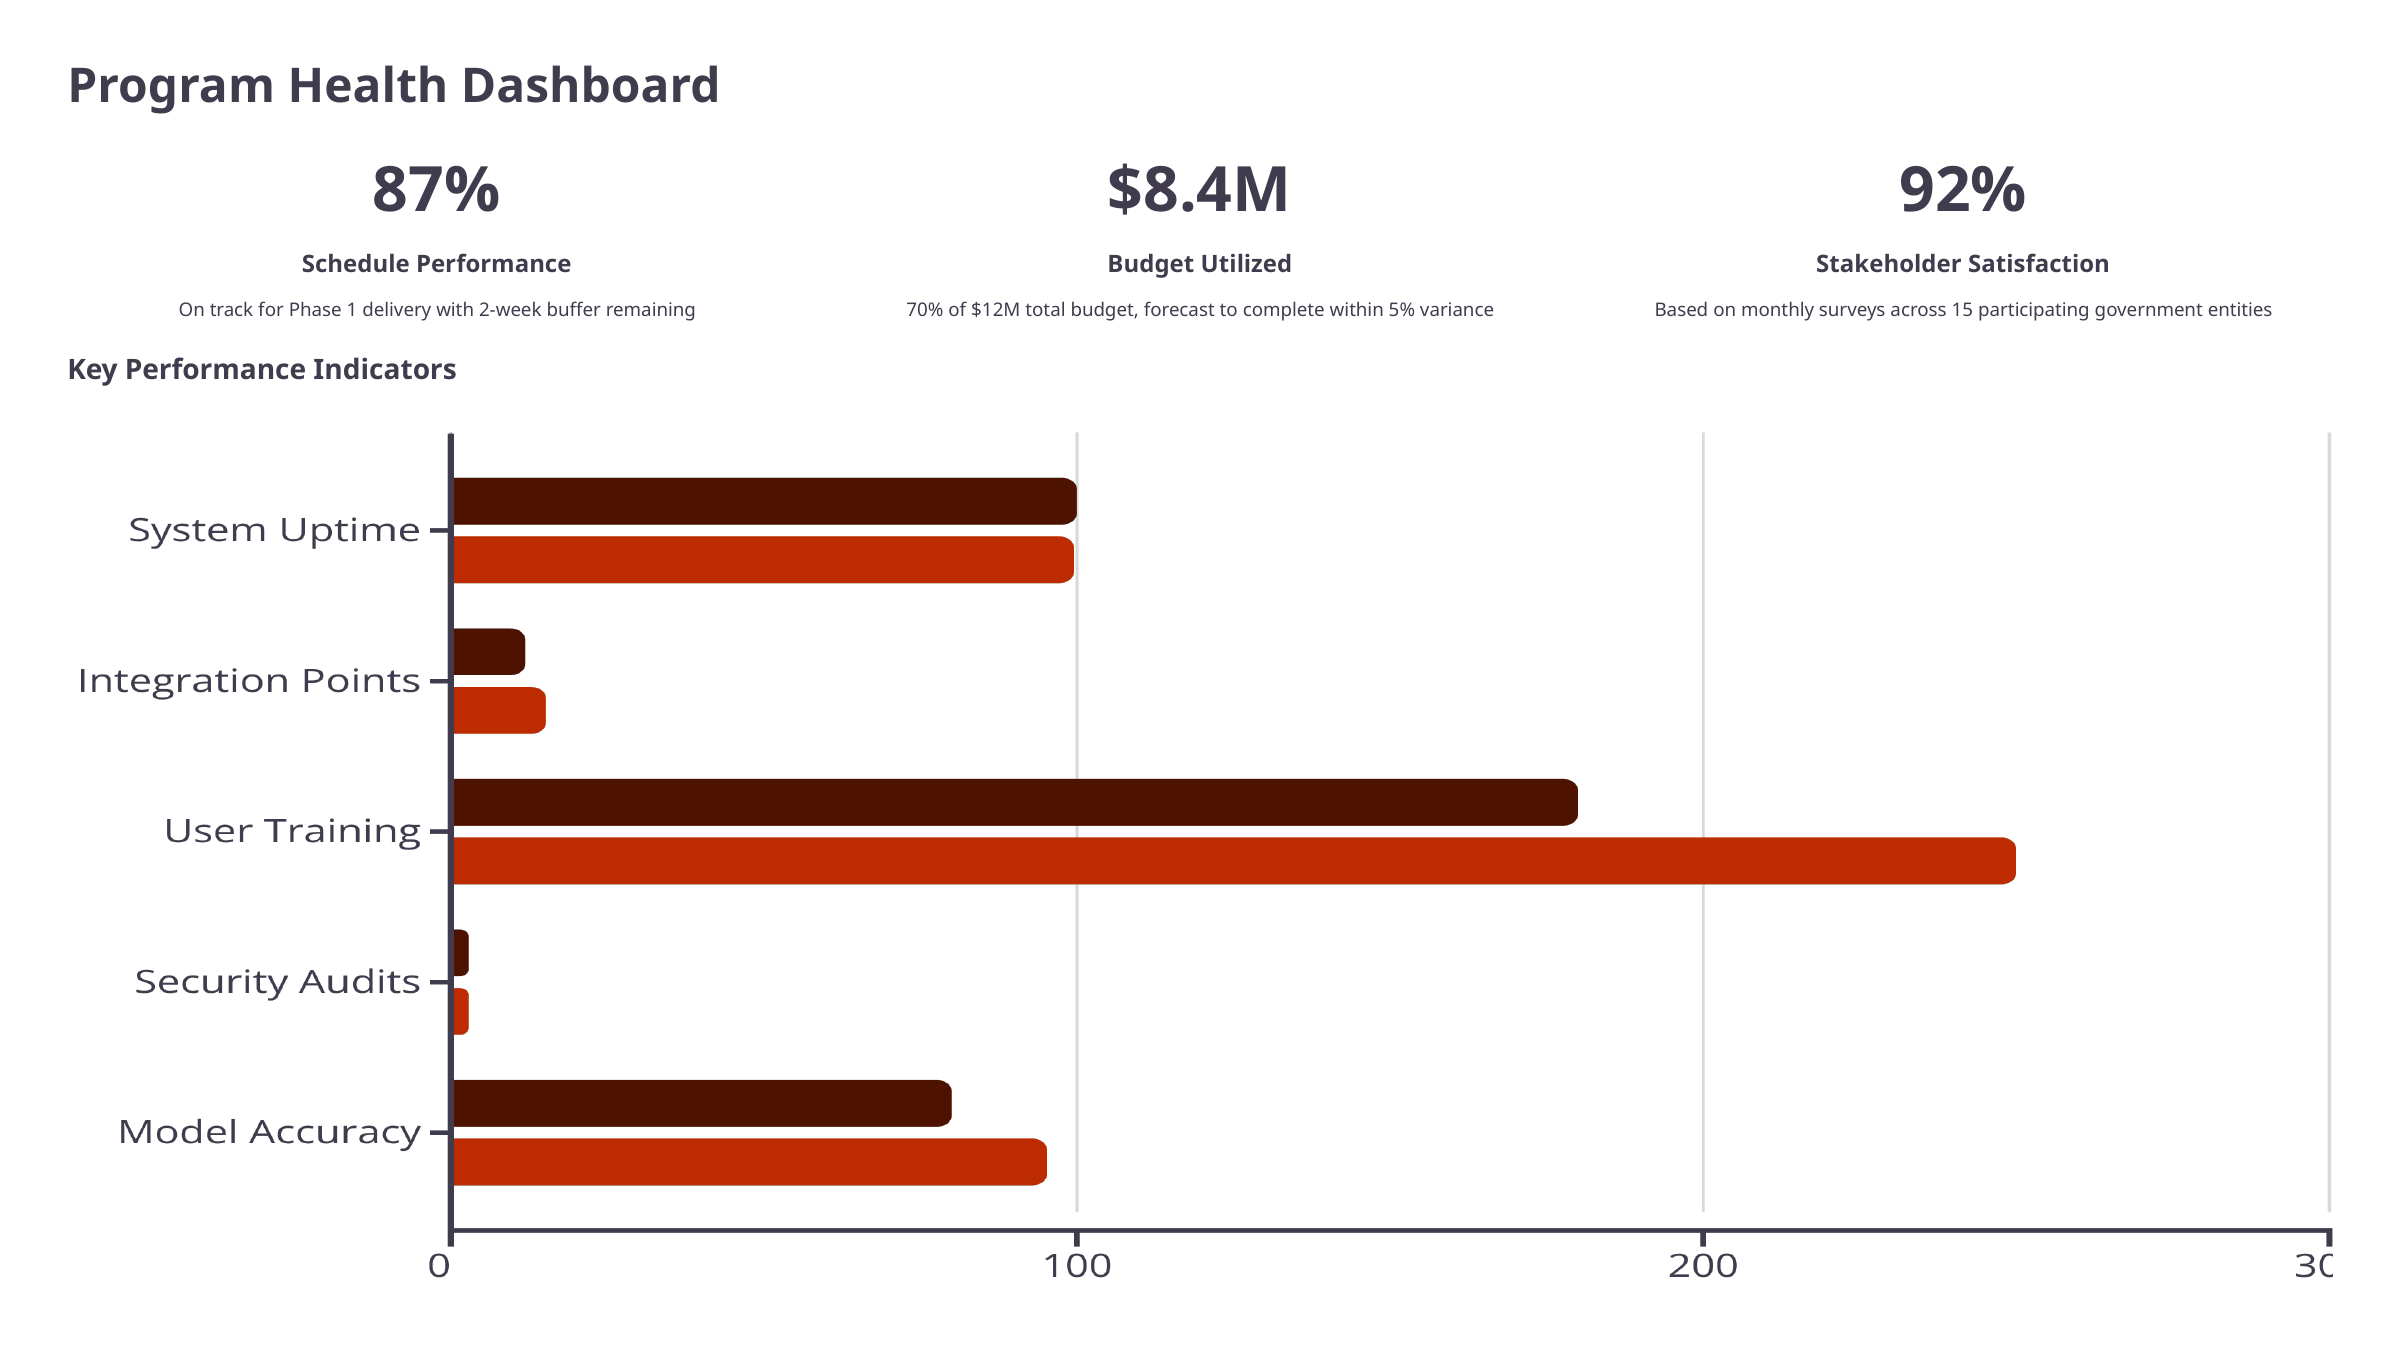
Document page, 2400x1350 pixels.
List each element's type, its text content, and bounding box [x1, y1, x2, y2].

text_box Budget Utilized [1079, 248, 1321, 279]
text_box Program Health Dashboard [67, 52, 714, 113]
text_box Based on monthly surveys across 15 participating government entities [1593, 290, 2333, 321]
picture [67, 414, 2333, 1286]
text_box 87% [67, 161, 807, 225]
text_box Schedule Performance [303, 248, 570, 279]
text_box $8.4M [830, 161, 1570, 225]
text_box 92% [1593, 161, 2333, 225]
text_box 70% of $12M total budget, forecast to complete within 5% variance [830, 290, 1570, 321]
text_box Key Performance Indicators [67, 349, 464, 386]
text_box Stakeholder Satisfaction [1818, 248, 2109, 279]
text_box On track for Phase 1 delivery with 2-week buffer remaining [67, 290, 807, 321]
